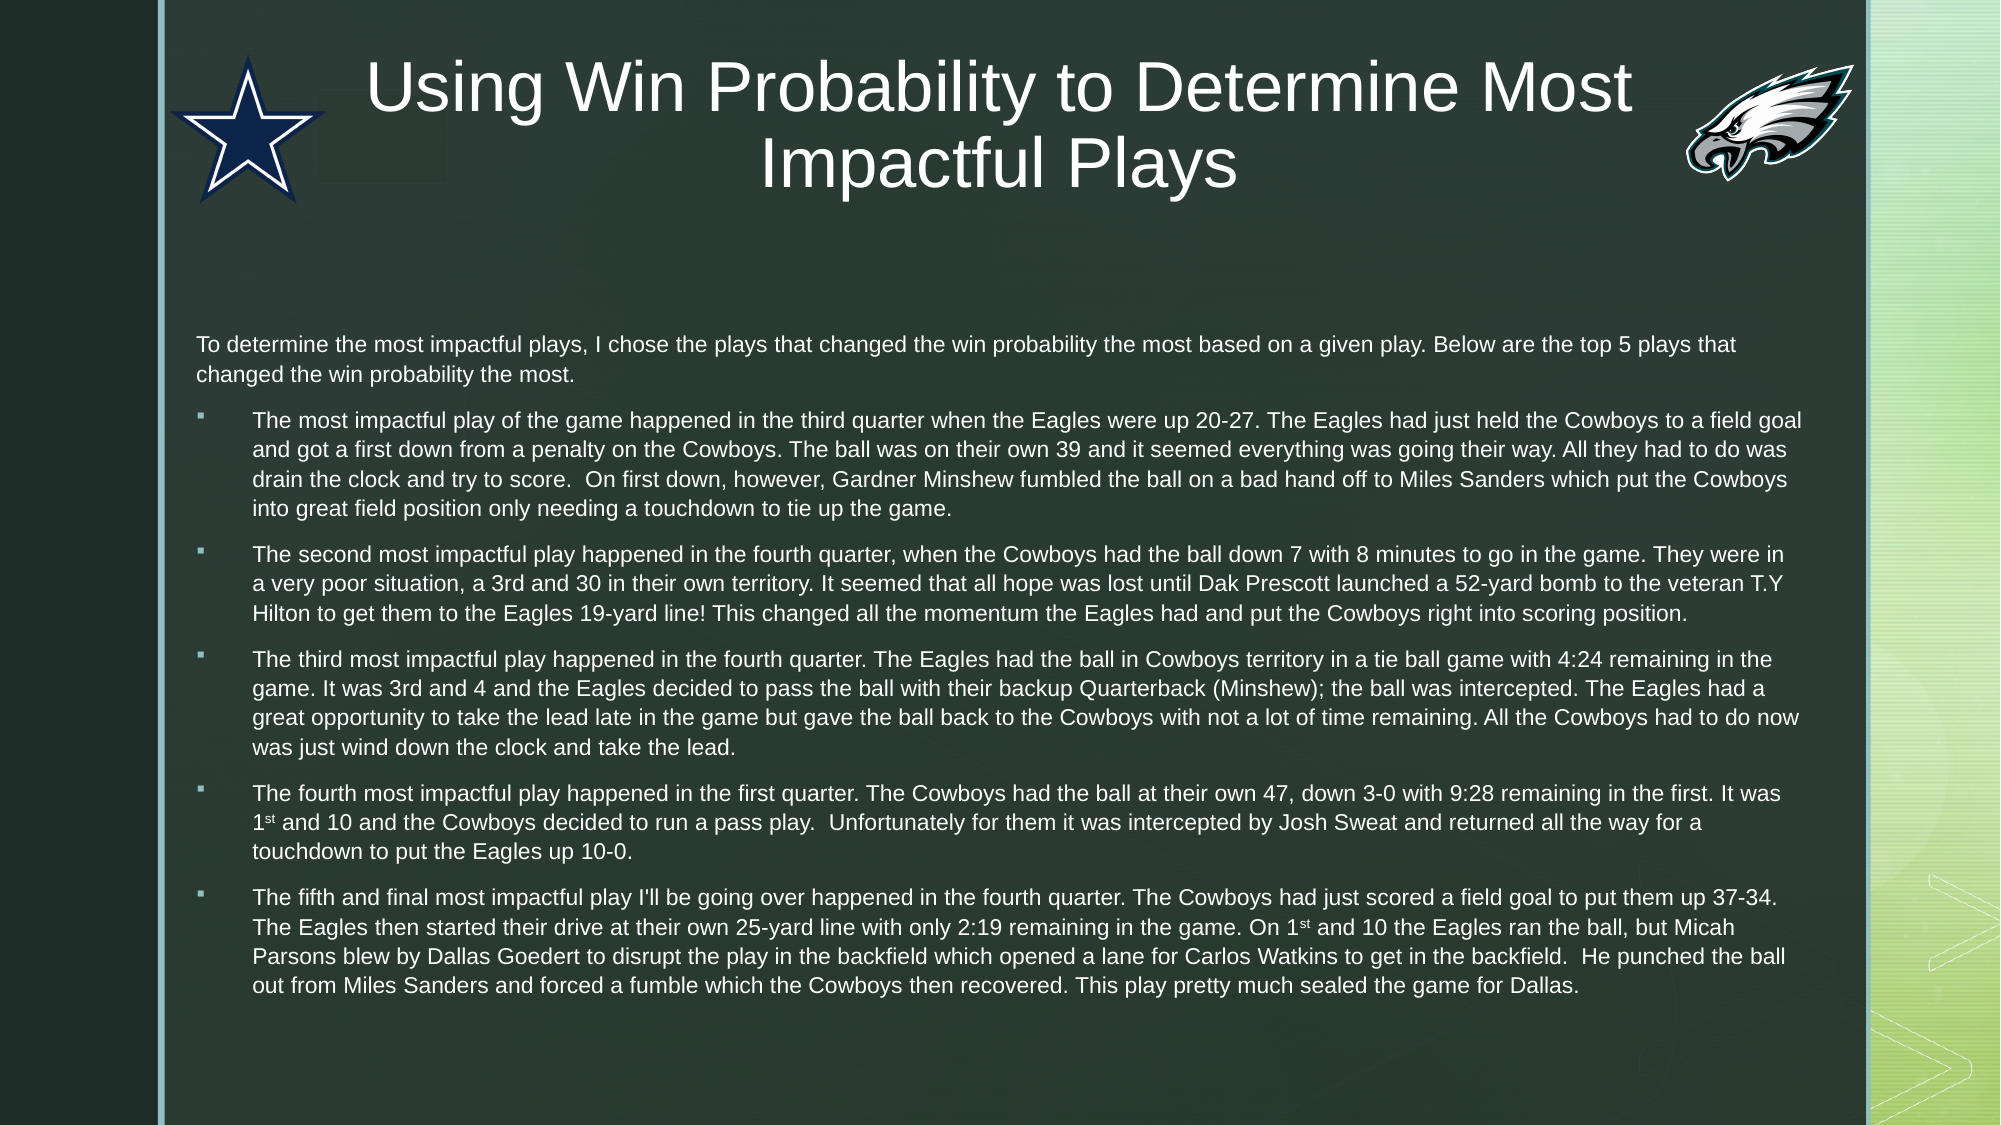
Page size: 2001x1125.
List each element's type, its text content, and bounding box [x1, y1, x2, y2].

list To determine the most impactful plays, I chose the plays that changed the win probability the most based on a given play. Below are the top 5 plays that changed the win probability the most. The most impactful play of the game happened in the third quarter when the Eagles were up 20-27. The Eagles had just held the Cowboys to a field goal and got a first down from a penalty on the Cowboys. The ball was on their own 39 and it seemed everything was going their way. All they had to do was drain the clock and try to score. On first down, however, Gardner Minshew fumbled the ball on a bad hand off to Miles Sanders which put the Cowboys into great field position only needing a touchdown to tie up the game. The second most impactful play happened in the fourth quarter, when the Cowboys had the ball down 7 with 8 minutes to go in the game. They were in a very poor situation, a 3rd and 30 in their own territory. It seemed that all hope was lost until Dak Prescott launched a 52-yard bomb to the veteran T.Y Hilton to get them to the Eagles 19-yard line! This changed all the momentum the Eagles had and put the Cowboys right into scoring position. The third most impactful play happened in the fourth quarter. The Eagles had the ball in Cowboys territory in a tie ball game with 4:24 remaining in the game. It was 3rd and 4 and the Eagles decided to pass the ball with their backup Quarterback (Minshew); the ball was intercepted. The Eagles had a great opportunity to take the lead late in the game but gave the ball back to the Cowboys with not a lot of time remaining. All the Cowboys had to do now was just wind down the clock and take the lead. The fourth most impactful play happened in the first quarter. The Cowboys had the ball at their own 47, down 3-0 with 9:28 remaining in the first. It was 1st and 10 and the Cowboys decided to run a pass play. Unfortunately for them it was intercepted by Josh Sweat and returned all the way for a touchdown to put the Eagles up 10-0. The fifth and final most impactful play I'll be going over happened in the fourth quarter. The Cowboys had just scored a field goal to put them up 37-34. The Eagles then started their drive at their own 25-yard line with only 2:19 remaining in the game. On 1st and 10 the Eagles ran the ball, but Micah Parsons blew by Dallas Goedert to disrupt the play in the backfield which opened a lane for Carlos Watkins to get in the backfield. He punched the ball out from Miles Sanders and forced a fumble which the Cowboys then recovered. This play pretty much sealed the game for Dallas. [181, 333, 1819, 994]
picture [1678, 61, 1863, 185]
picture [1871, 0, 2001, 1125]
picture [148, 54, 348, 205]
title Using Win Probability to Determine Most Impactful Plays [347, 42, 1653, 220]
